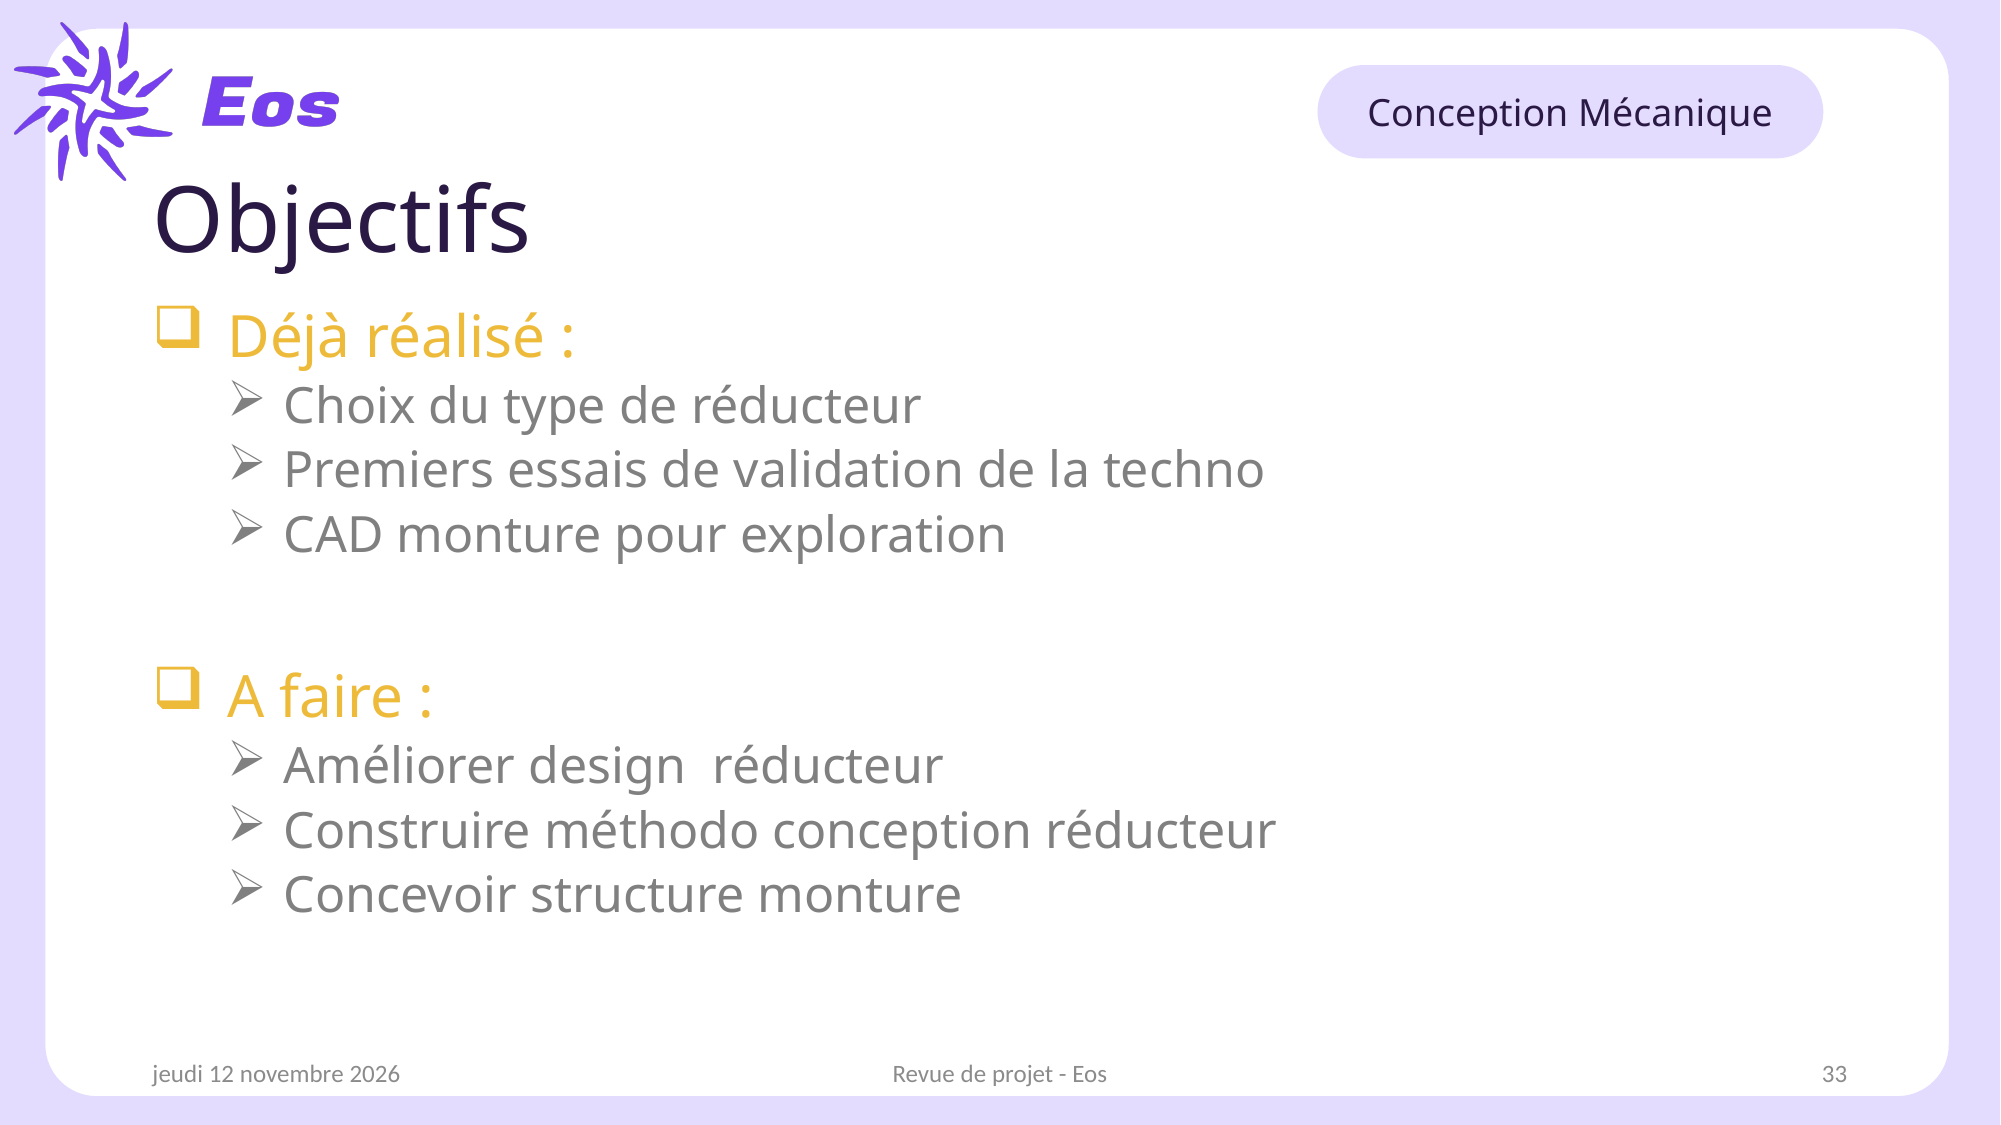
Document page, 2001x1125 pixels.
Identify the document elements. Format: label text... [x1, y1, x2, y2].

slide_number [137, 1042, 588, 1103]
list Déjà réalisé : Choix du type de réducteur Premiers essais de validation de la techno CAD monture pour exploration A faire : Améliorer design réducteur Construire méthodo conception réducteur Concevoir structure monture [137, 299, 1863, 1014]
picture [14, 22, 339, 181]
footer Revue de projet - Eos [662, 1042, 1338, 1103]
text_box Conception Mécanique [1316, 63, 1825, 160]
slide_number 33 [1412, 1042, 1863, 1103]
title Objectifs [137, 158, 1863, 288]
